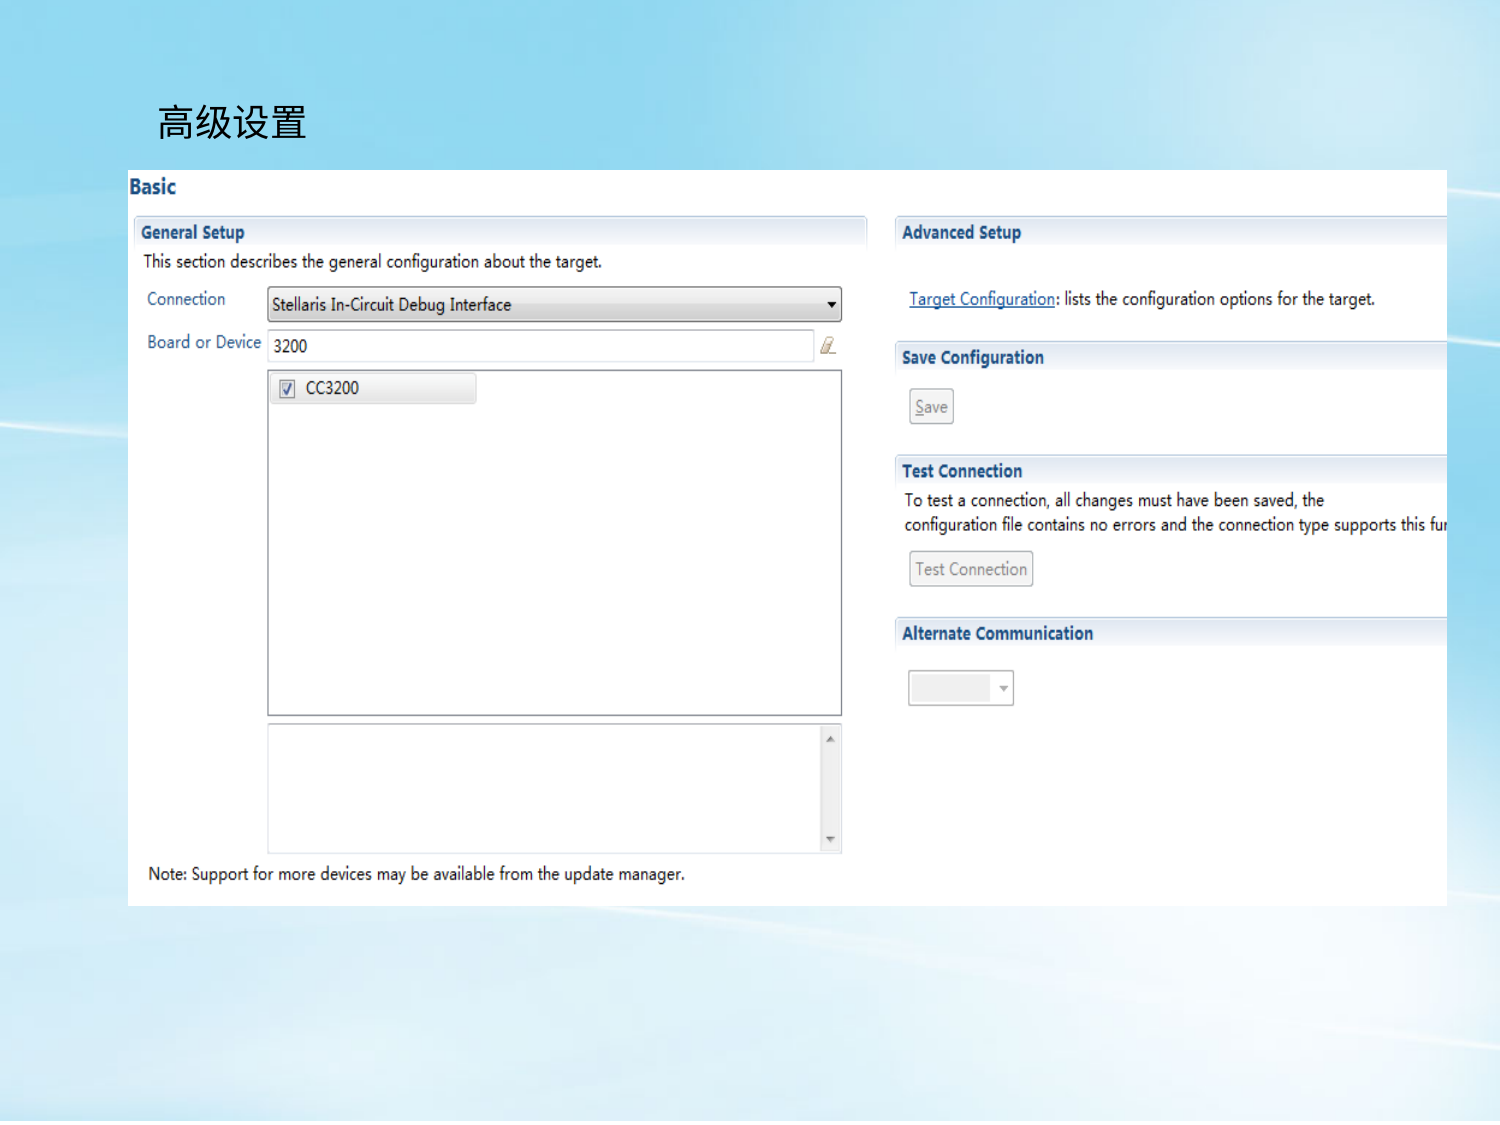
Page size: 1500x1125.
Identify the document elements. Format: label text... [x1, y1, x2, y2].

text_box 高级设置 [142, 91, 323, 152]
picture [0, 0, 1500, 1121]
